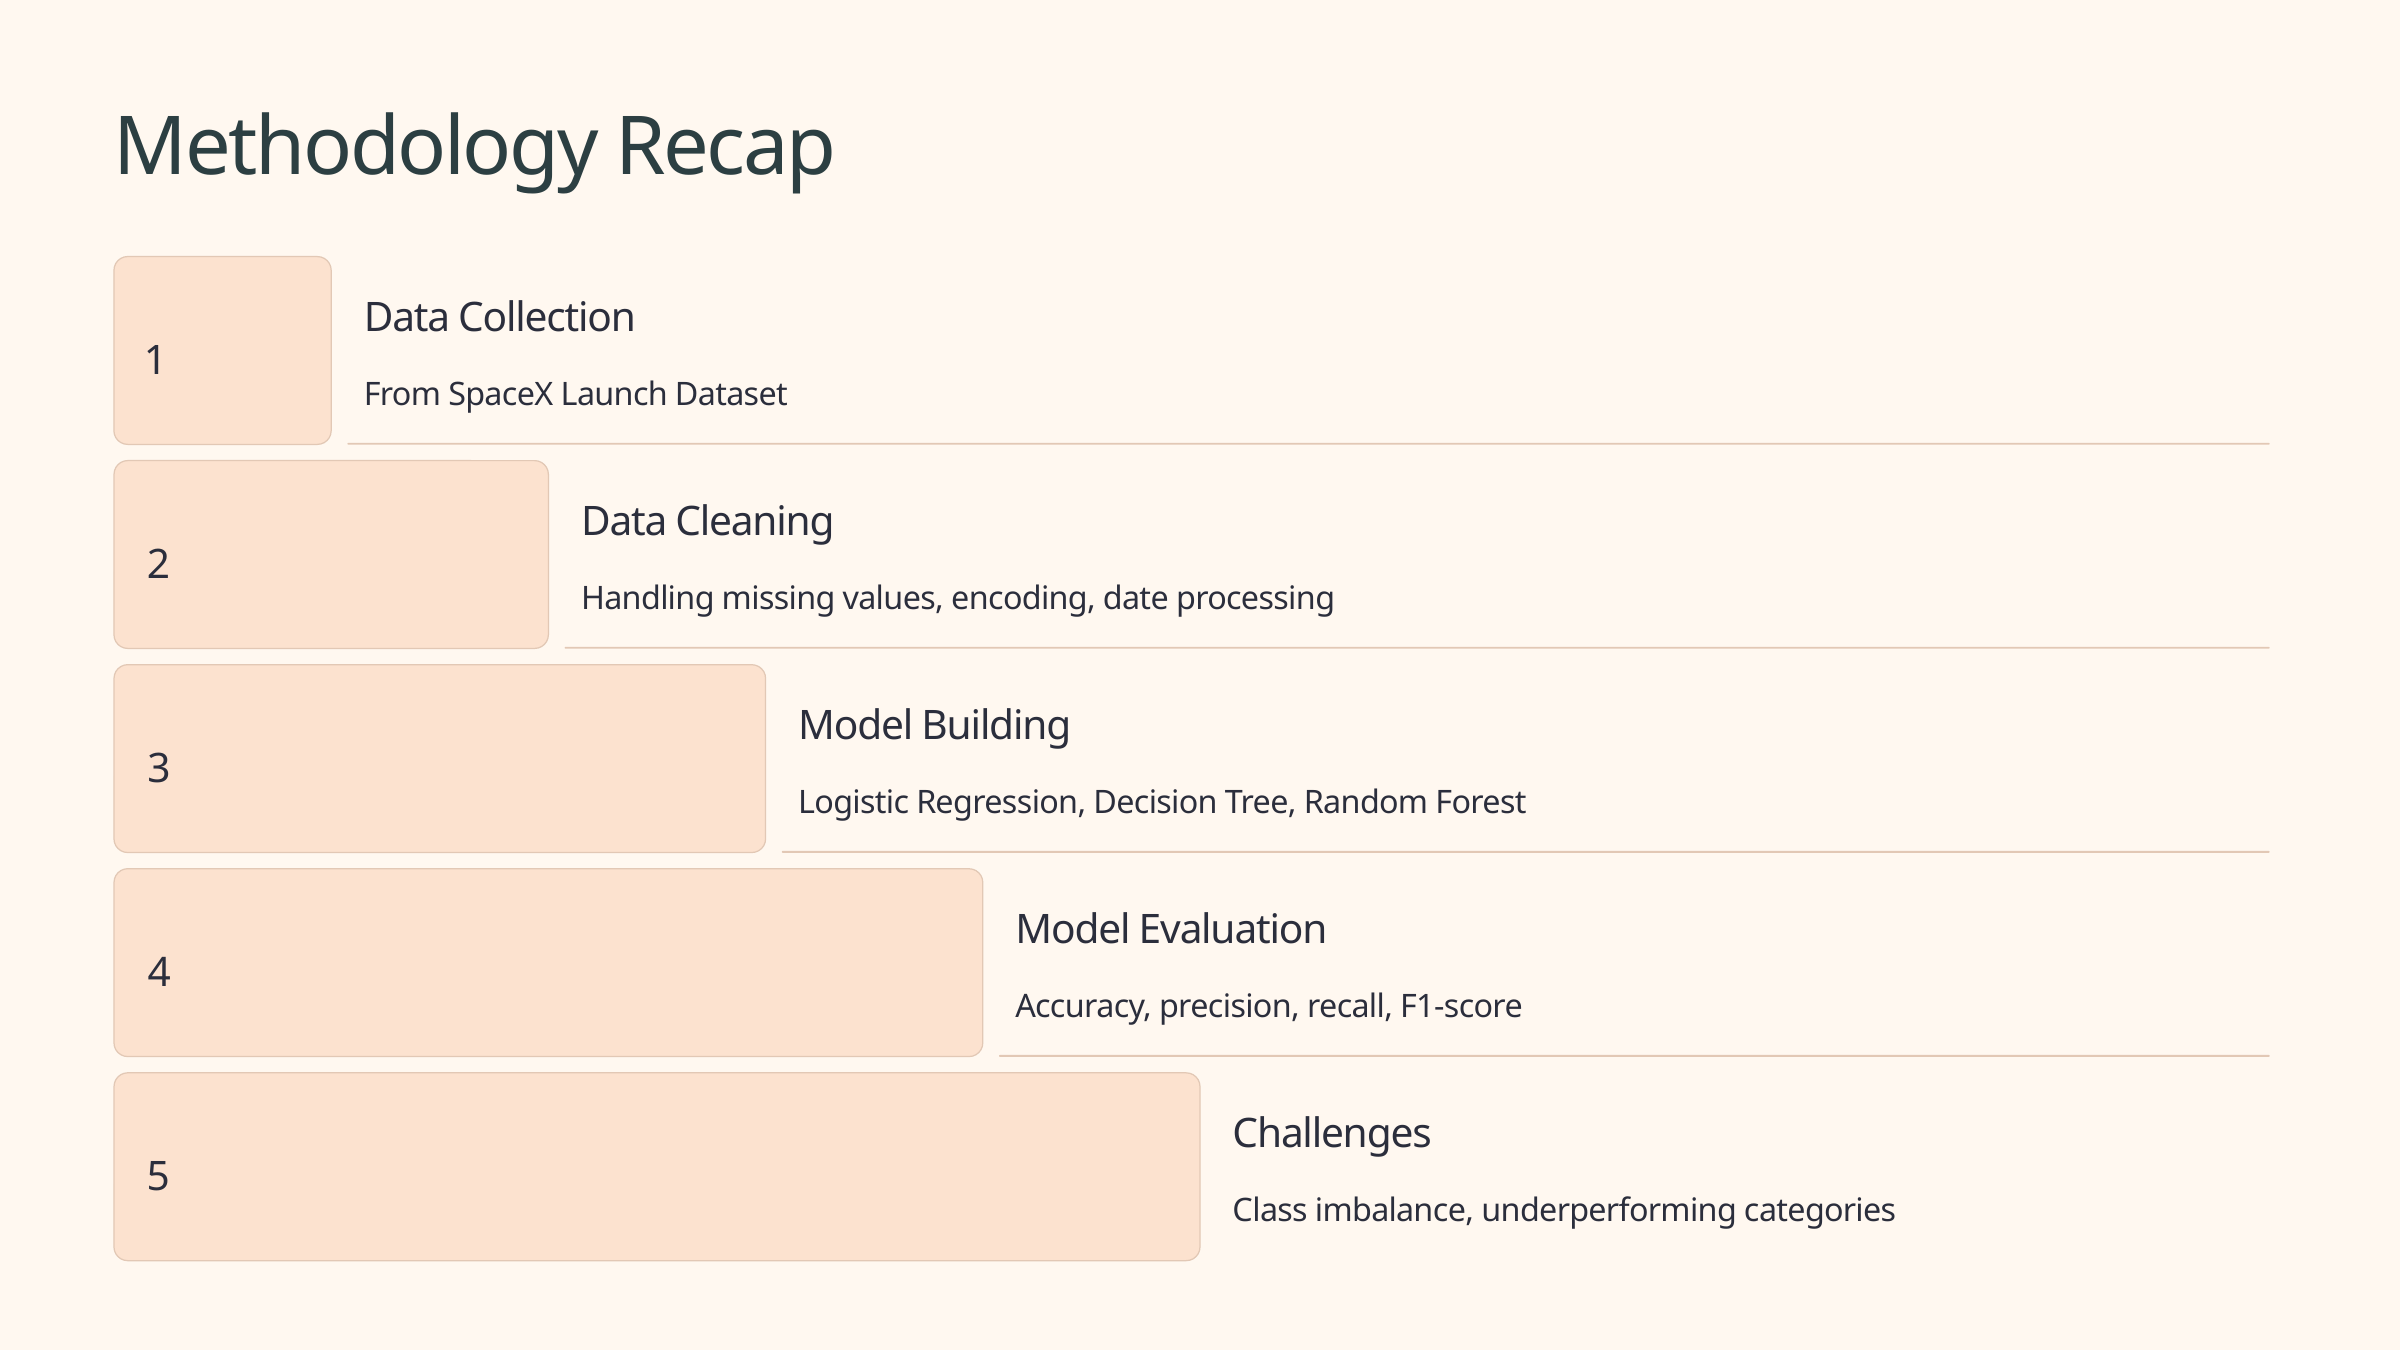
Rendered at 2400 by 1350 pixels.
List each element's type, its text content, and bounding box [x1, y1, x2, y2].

text_box Model Evaluation [1015, 901, 1423, 953]
text_box 2 [147, 521, 170, 588]
text_box Class imbalance, underperforming categories [1232, 1175, 1893, 1229]
text_box [113, 256, 332, 445]
text_box Model Building [798, 697, 1206, 749]
text_box [113, 664, 766, 853]
text_box 5 [147, 1134, 169, 1200]
text_box 1 [147, 317, 164, 384]
text_box Data Collection [363, 289, 772, 340]
text_box Data Cleaning [580, 493, 989, 545]
text_box 3 [147, 726, 170, 792]
text_box Accuracy, precision, recall, F1-score [1015, 971, 1526, 1024]
text_box [113, 868, 983, 1057]
text_box Challenges [1232, 1105, 1640, 1157]
text_box 4 [147, 930, 171, 996]
text_box [113, 460, 549, 649]
text_box Logistic Regression, Decision Tree, Random Forest [798, 767, 1526, 820]
text_box Methodology Recap [114, 89, 929, 192]
text_box From SpaceX Launch Dataset [363, 359, 789, 412]
text_box [113, 1072, 1201, 1261]
text_box Handling missing values, encoding, date processing [580, 563, 1327, 616]
